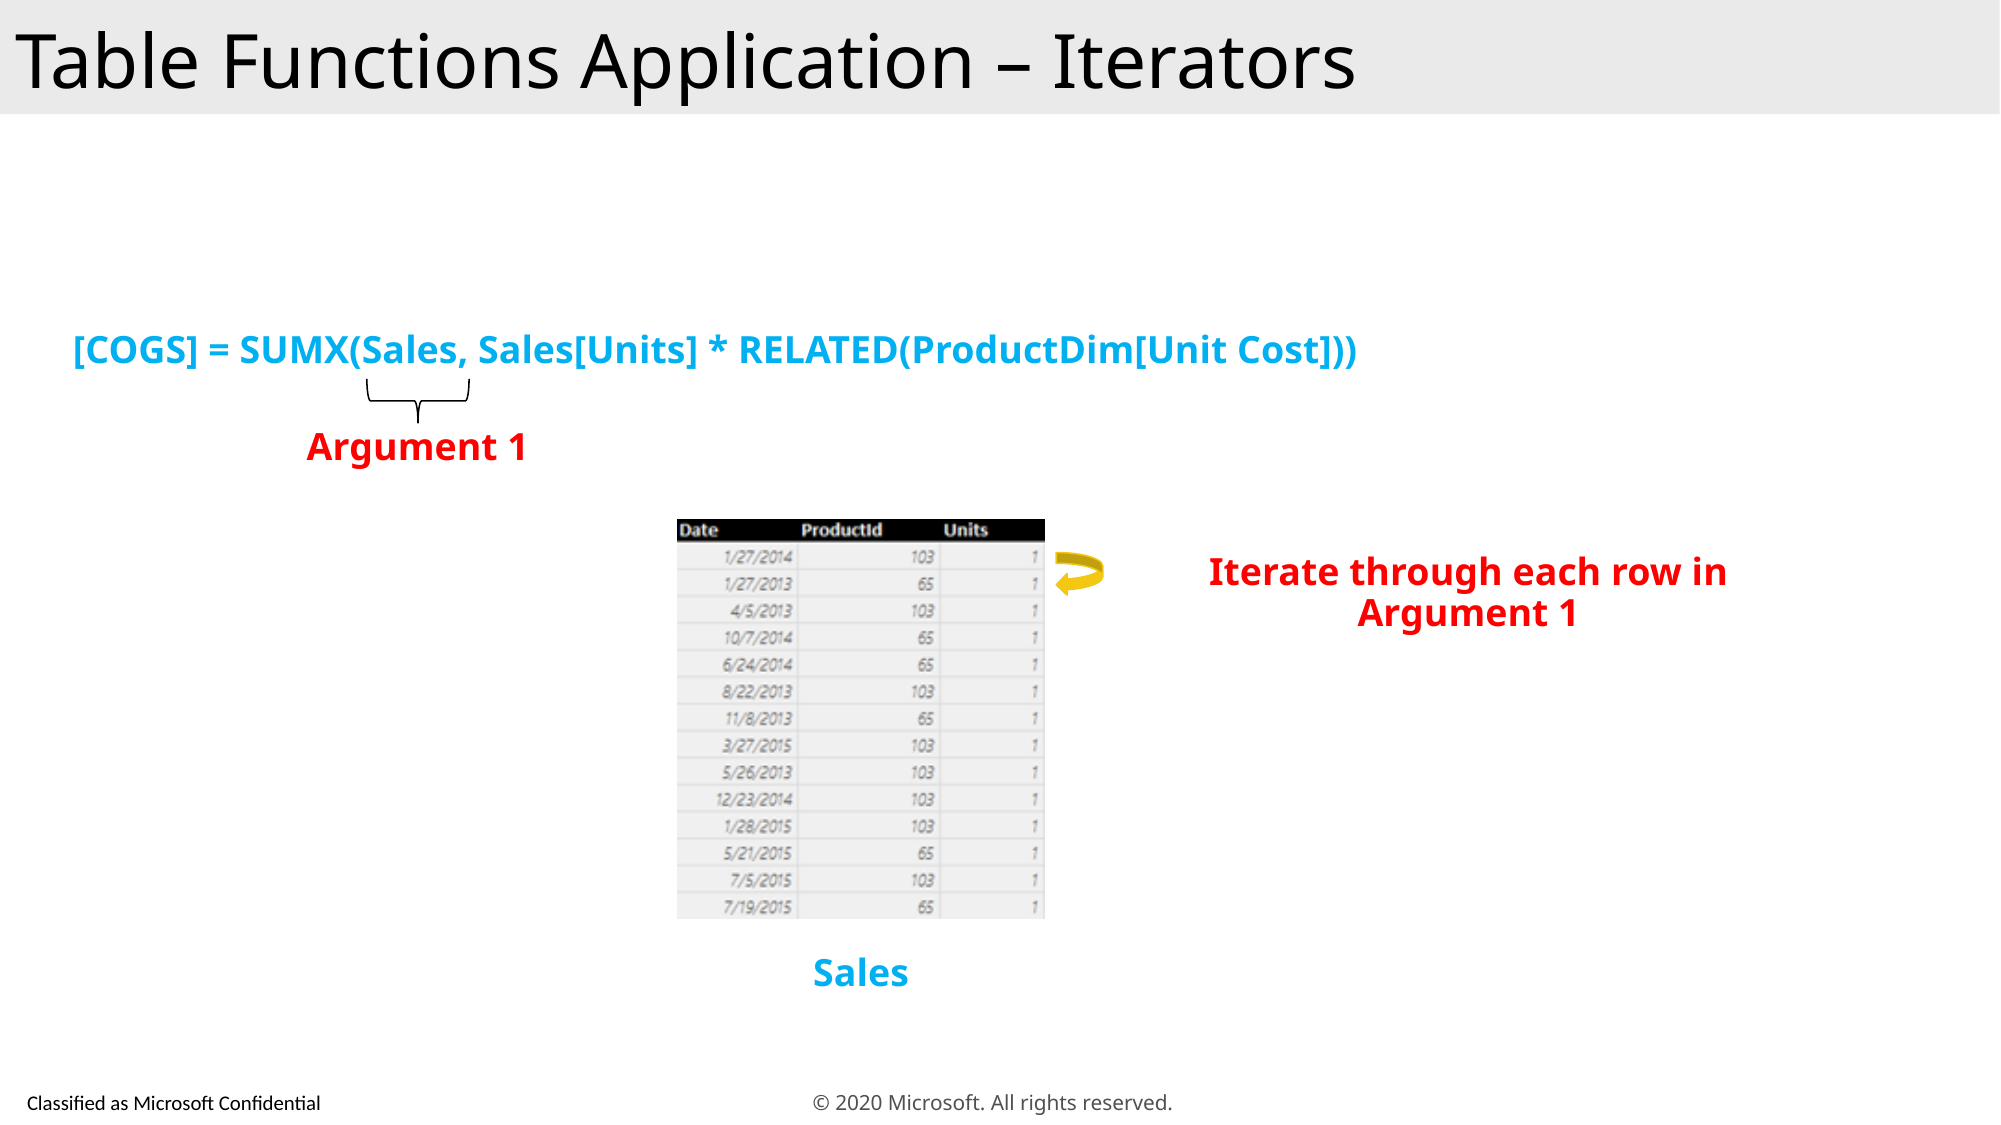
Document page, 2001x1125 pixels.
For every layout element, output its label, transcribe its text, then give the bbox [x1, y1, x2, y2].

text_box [1056, 529, 1859, 619]
picture [677, 518, 1045, 920]
text_box [0, 0, 2000, 115]
title Table Functions Application – Iterators [0, 6, 1879, 209]
footer © 2020 Microsoft. All rights reserved. [663, 1084, 1338, 1122]
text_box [194, 378, 642, 498]
text_box [COGS] = SUMX(Sales, Sales[Units] * RELATED(ProductDim[Unit Cost])) [58, 318, 1859, 379]
text_box Sales [798, 941, 924, 1002]
